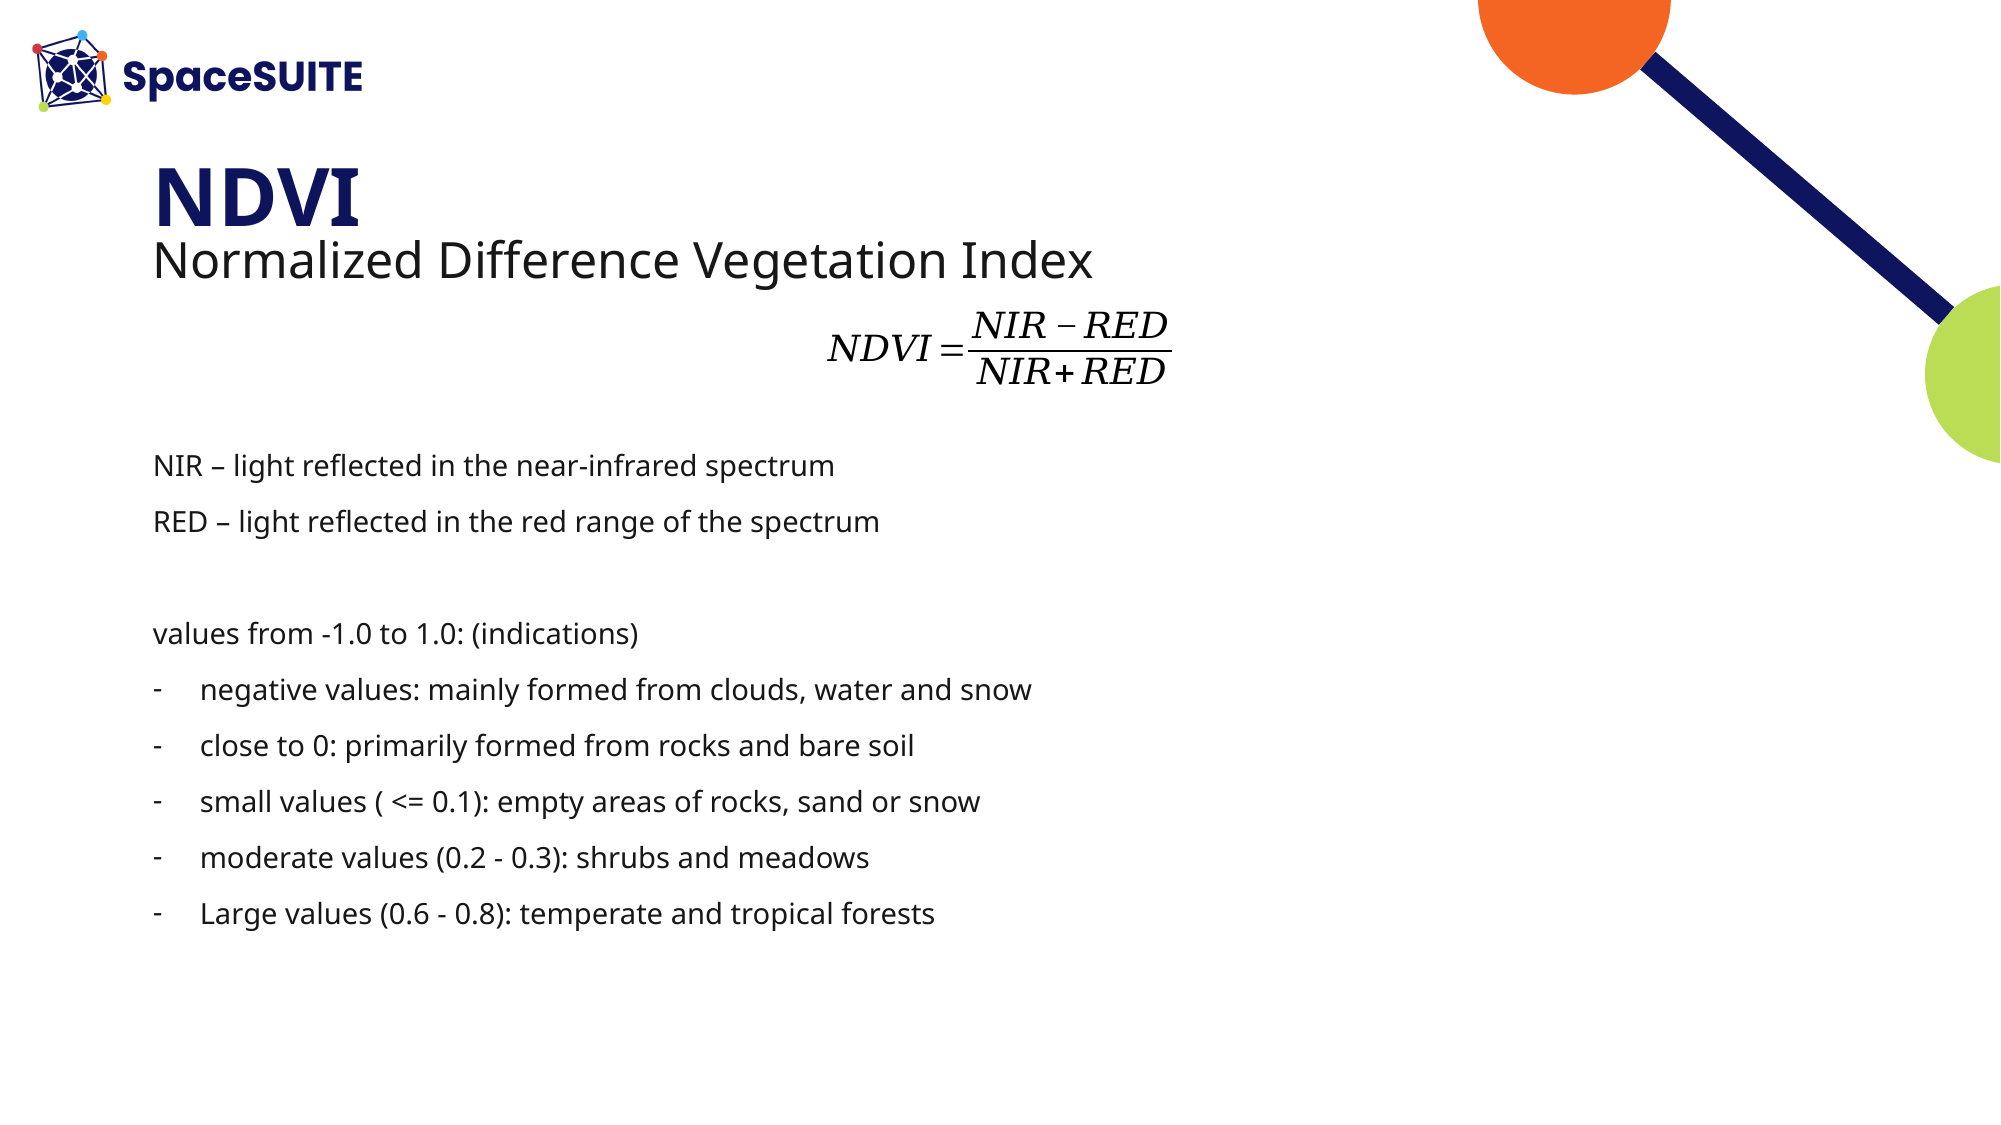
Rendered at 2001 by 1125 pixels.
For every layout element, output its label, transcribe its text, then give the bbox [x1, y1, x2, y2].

picture [32, 30, 362, 112]
list NIR – light reflected in the near-infrared spectrum RED – light reflected in the red range of the spectrum values ​​from -1.0 to 1.0: (indications) negative values: mainly formed from clouds, water and snow ​close to 0: primarily formed from rocks and bare soil small values ​​( <= 0.1): empty areas of rocks, sand or snow moderate values ​​(0.2 - 0.3): shrubs and meadows Large values ​(0.6 - 0.8): temperate and tropical forests [137, 384, 1842, 949]
list Normalized Difference Vegetation Index [137, 220, 1520, 308]
title NDVI [137, 138, 1672, 251]
